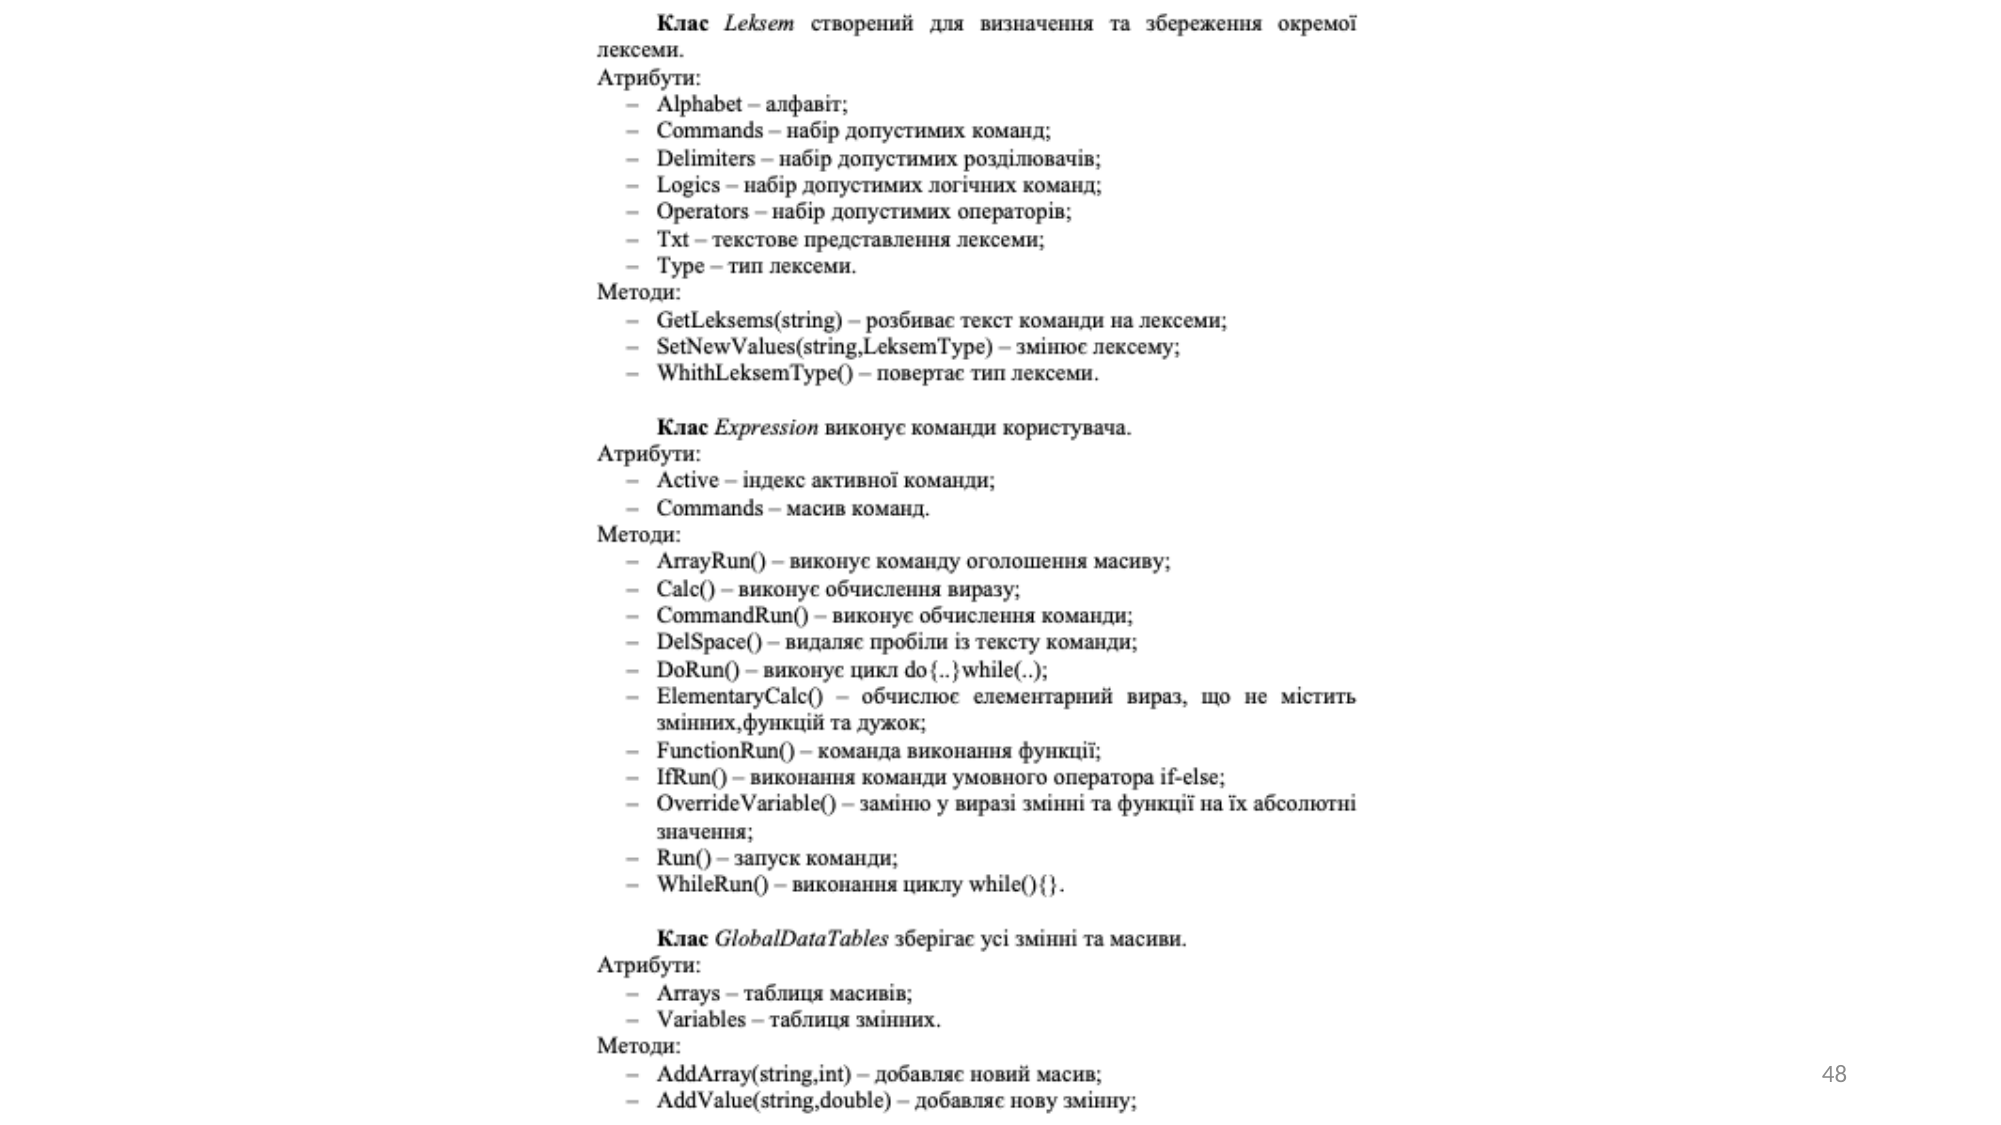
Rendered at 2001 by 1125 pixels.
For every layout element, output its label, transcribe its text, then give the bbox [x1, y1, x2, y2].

picture [560, 0, 1440, 1125]
slide_number 48 [1440, 1042, 1863, 1103]
